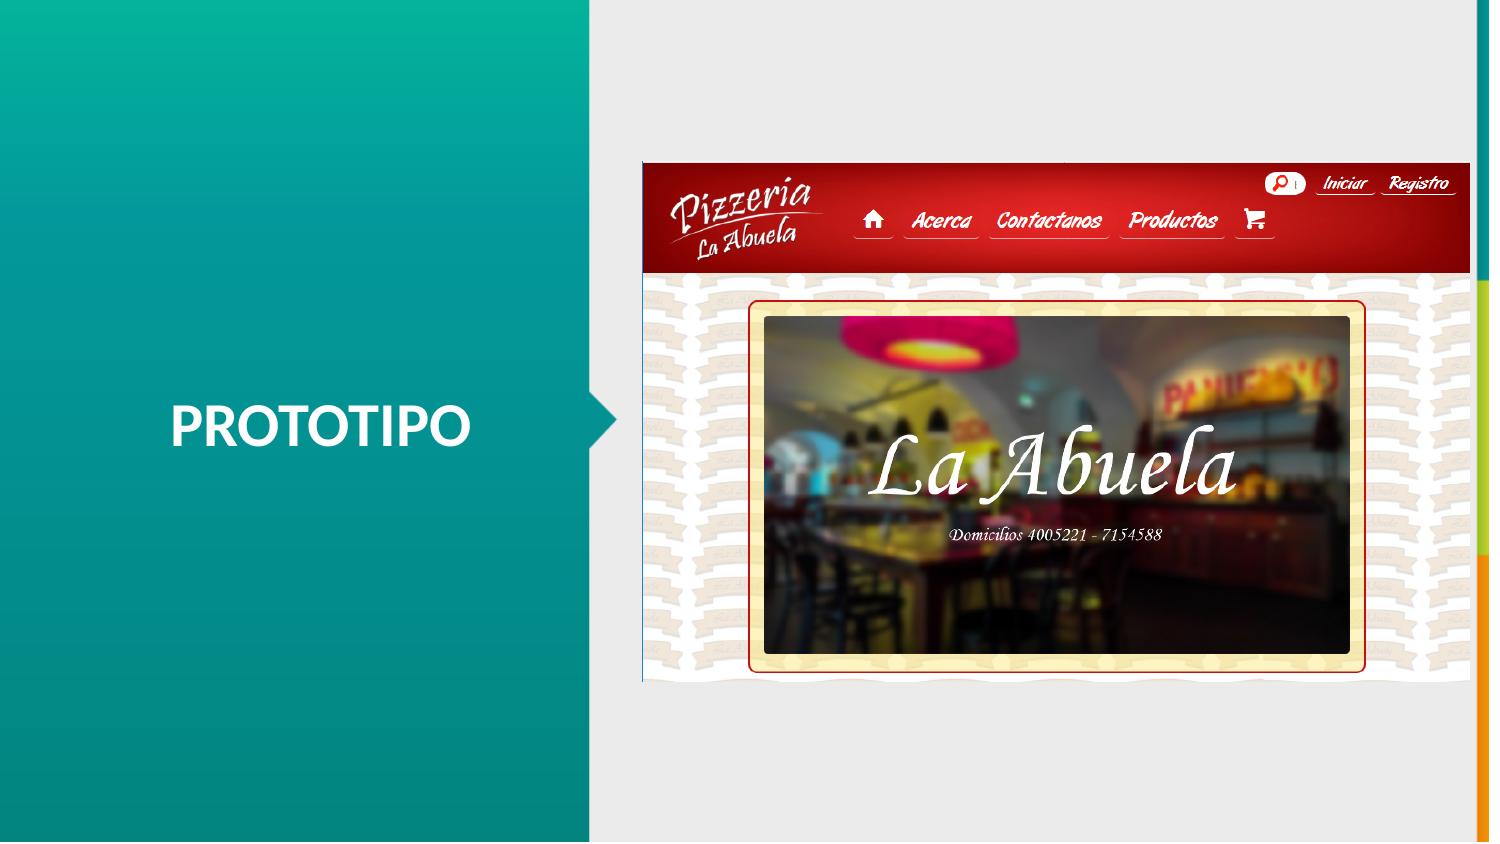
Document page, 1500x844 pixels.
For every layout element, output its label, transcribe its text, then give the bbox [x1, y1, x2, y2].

picture [0, 0, 1489, 842]
text_box PROTOTIPO [0, 372, 636, 472]
